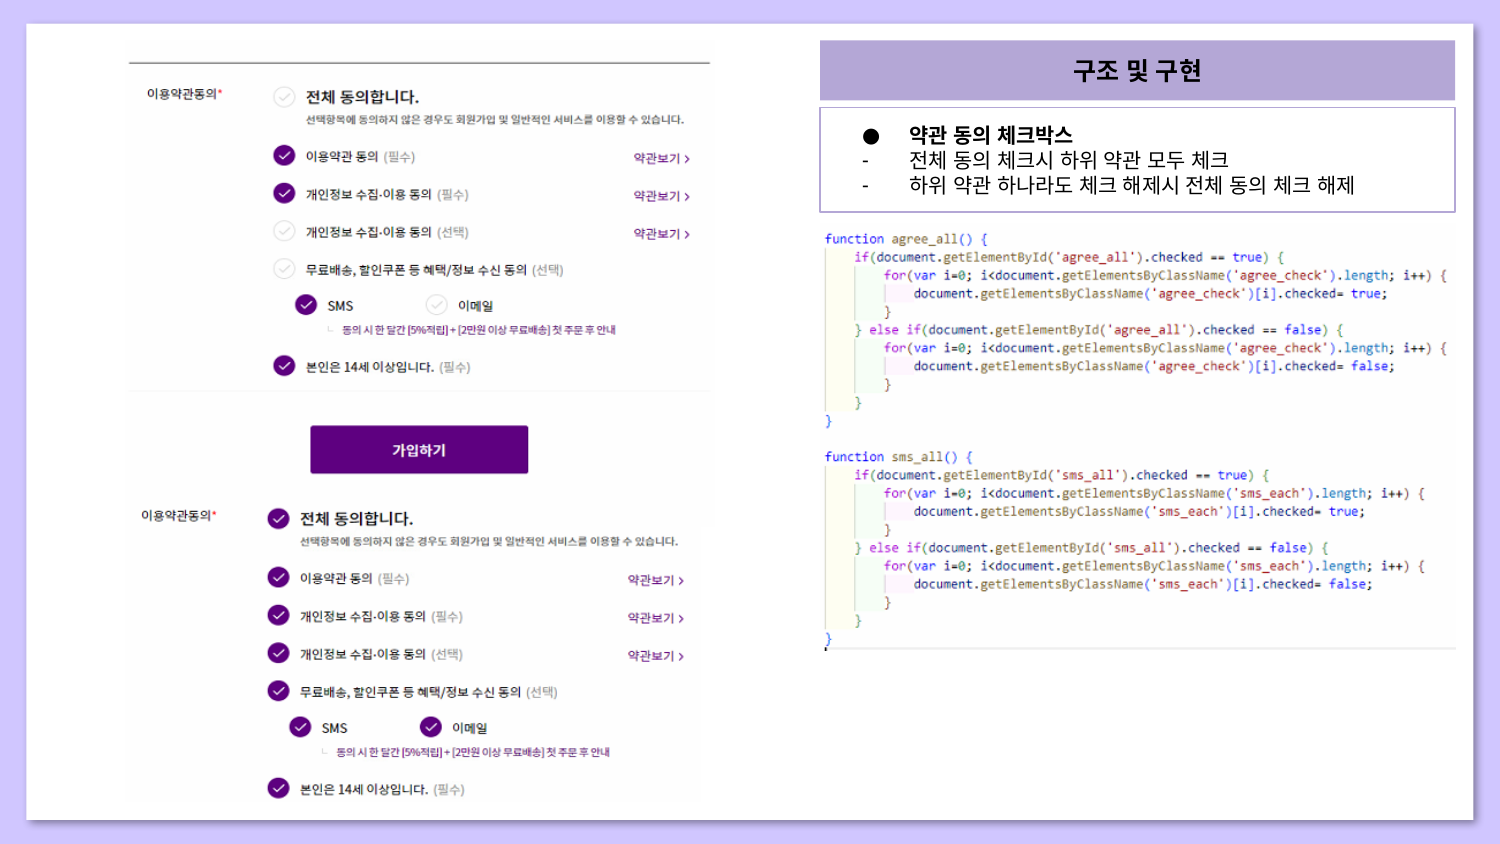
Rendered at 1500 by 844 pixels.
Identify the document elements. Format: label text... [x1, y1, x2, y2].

text_box [26, 23, 1474, 820]
text_box 구조 및 구현 [820, 40, 1456, 101]
picture [819, 223, 1456, 652]
picture [124, 40, 715, 802]
text_box 약관 동의 체크박스 전체 동의 체크시 하위 약관 모두 체크 하위 약관 하나라도 체크 해제시 전체 동의 체크 해제 [820, 107, 1456, 213]
